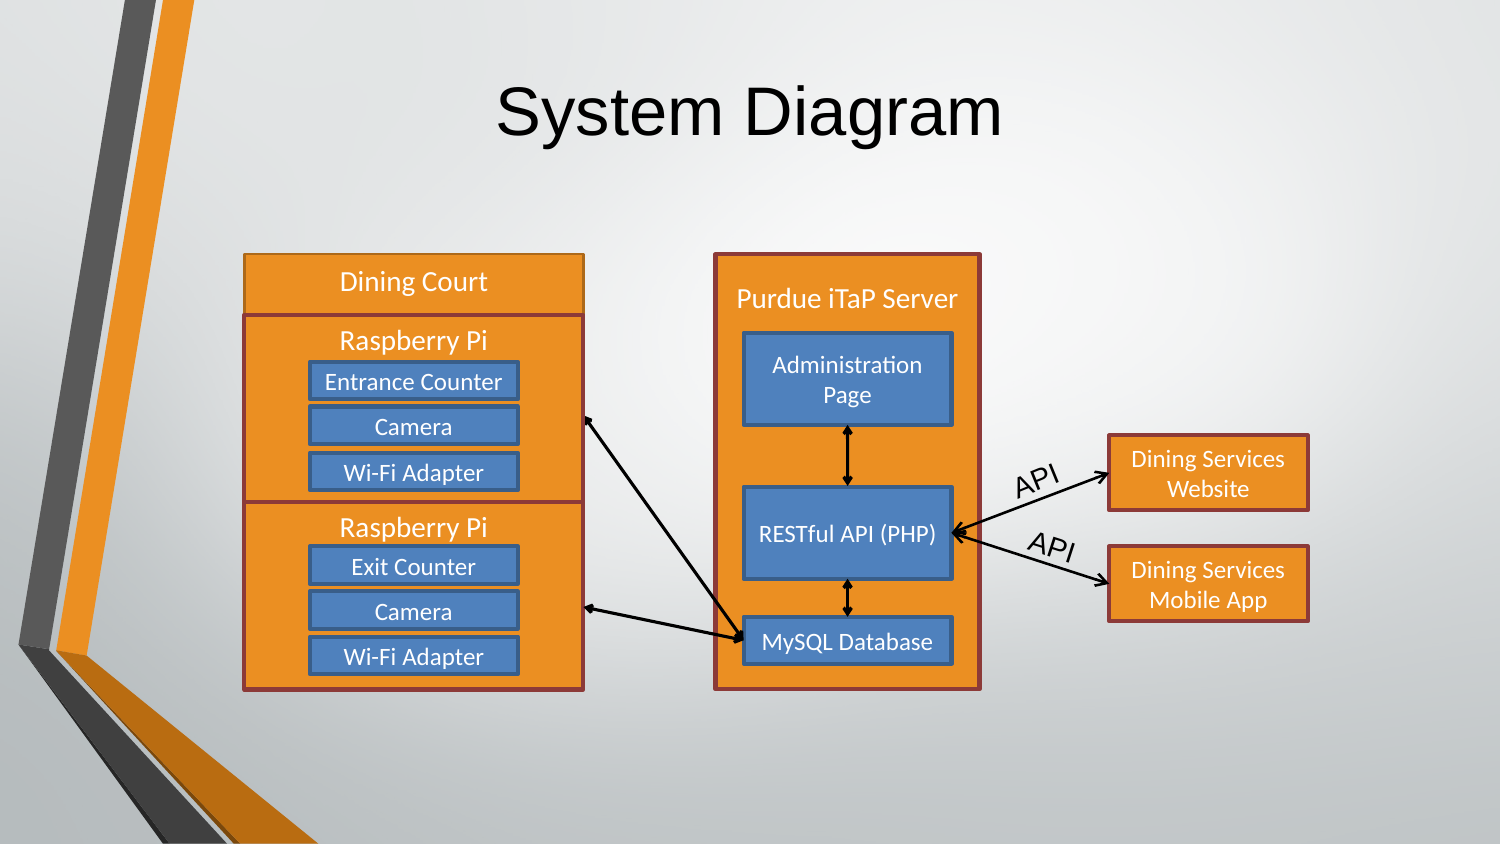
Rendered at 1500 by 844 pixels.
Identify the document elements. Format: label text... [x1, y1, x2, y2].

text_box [951, 472, 1110, 532]
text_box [244, 253, 1308, 690]
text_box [951, 532, 1110, 585]
title System Diagram [0, 0, 1500, 216]
